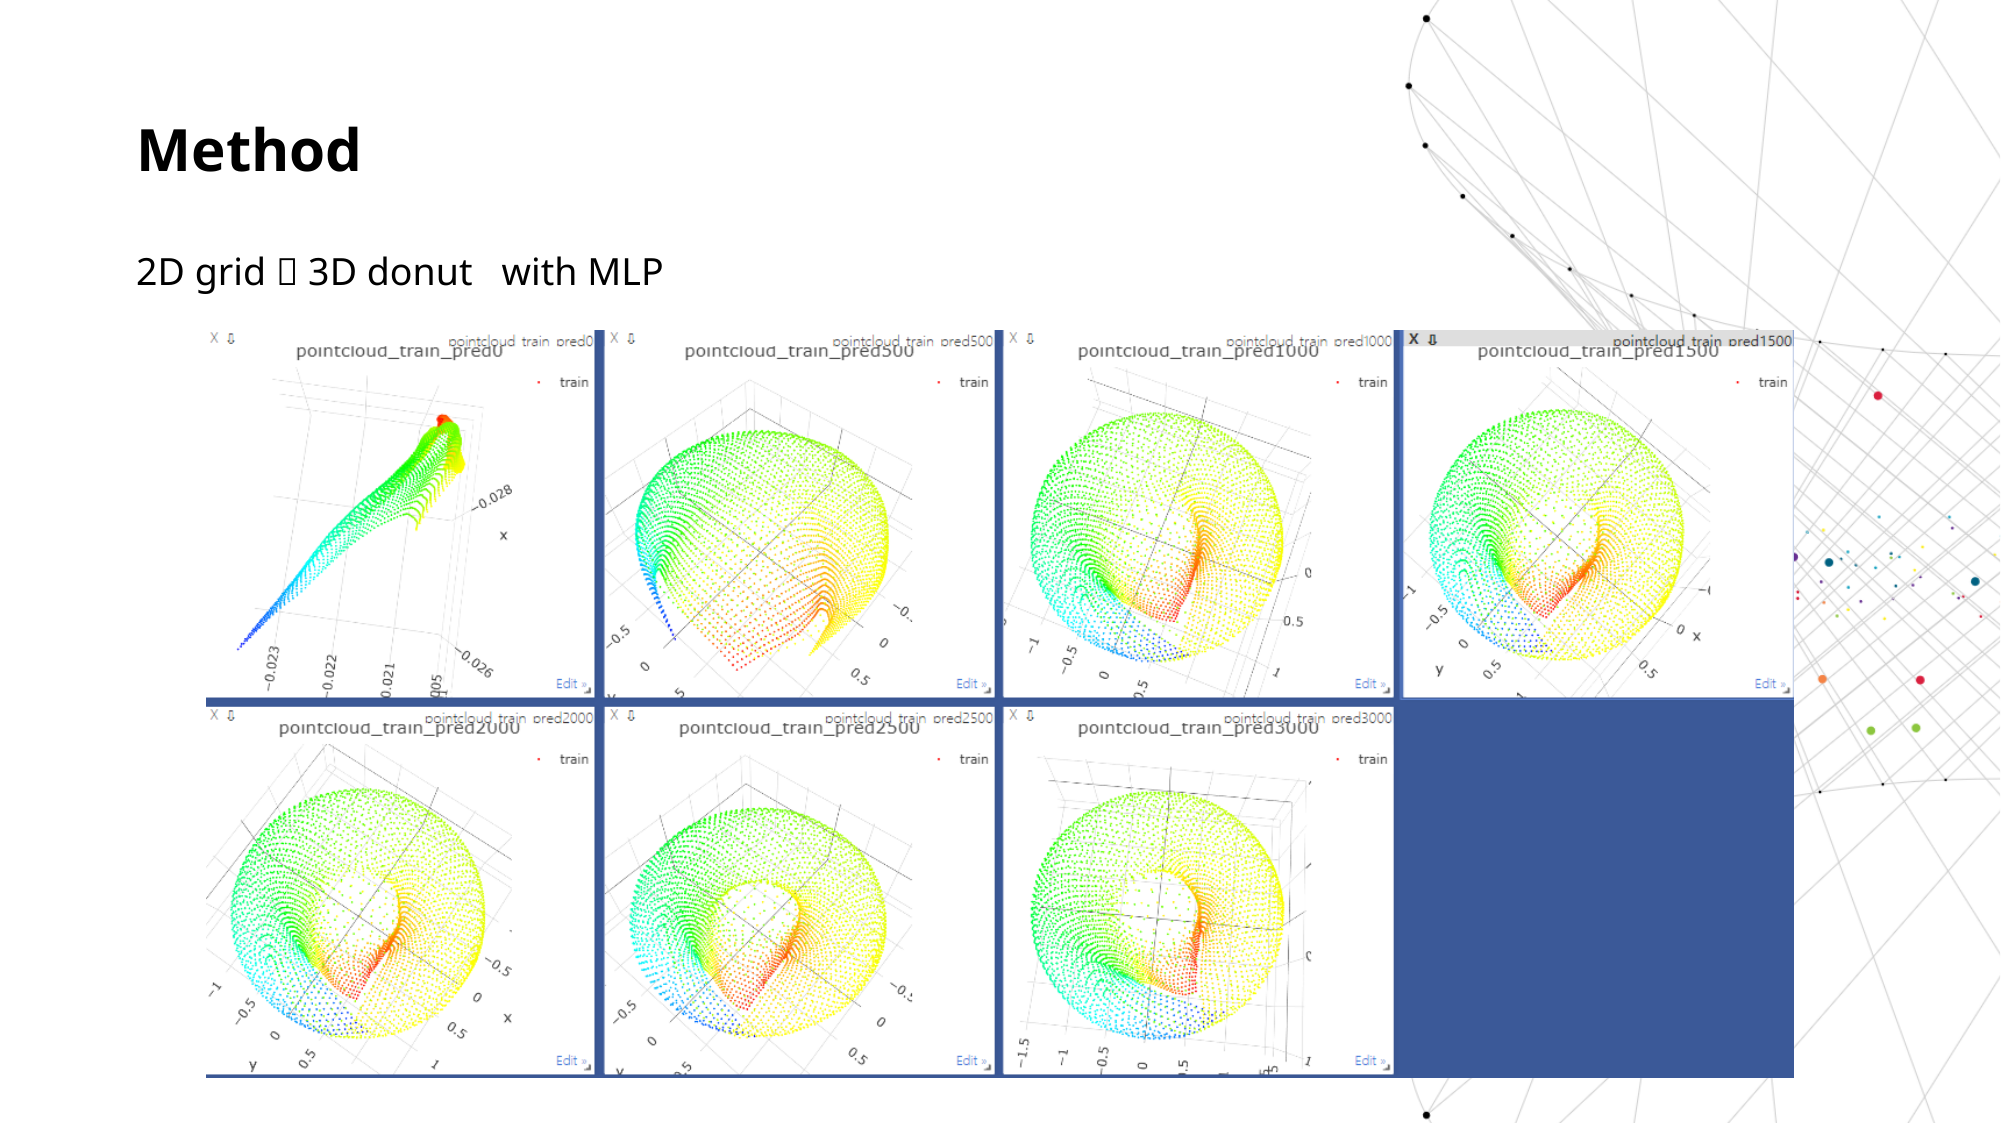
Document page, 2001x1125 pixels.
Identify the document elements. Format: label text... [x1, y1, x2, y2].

picture [206, 0, 2001, 1123]
text_box 2D grid  3D donut with MLP [121, 241, 1281, 306]
list Method [121, 120, 1281, 185]
